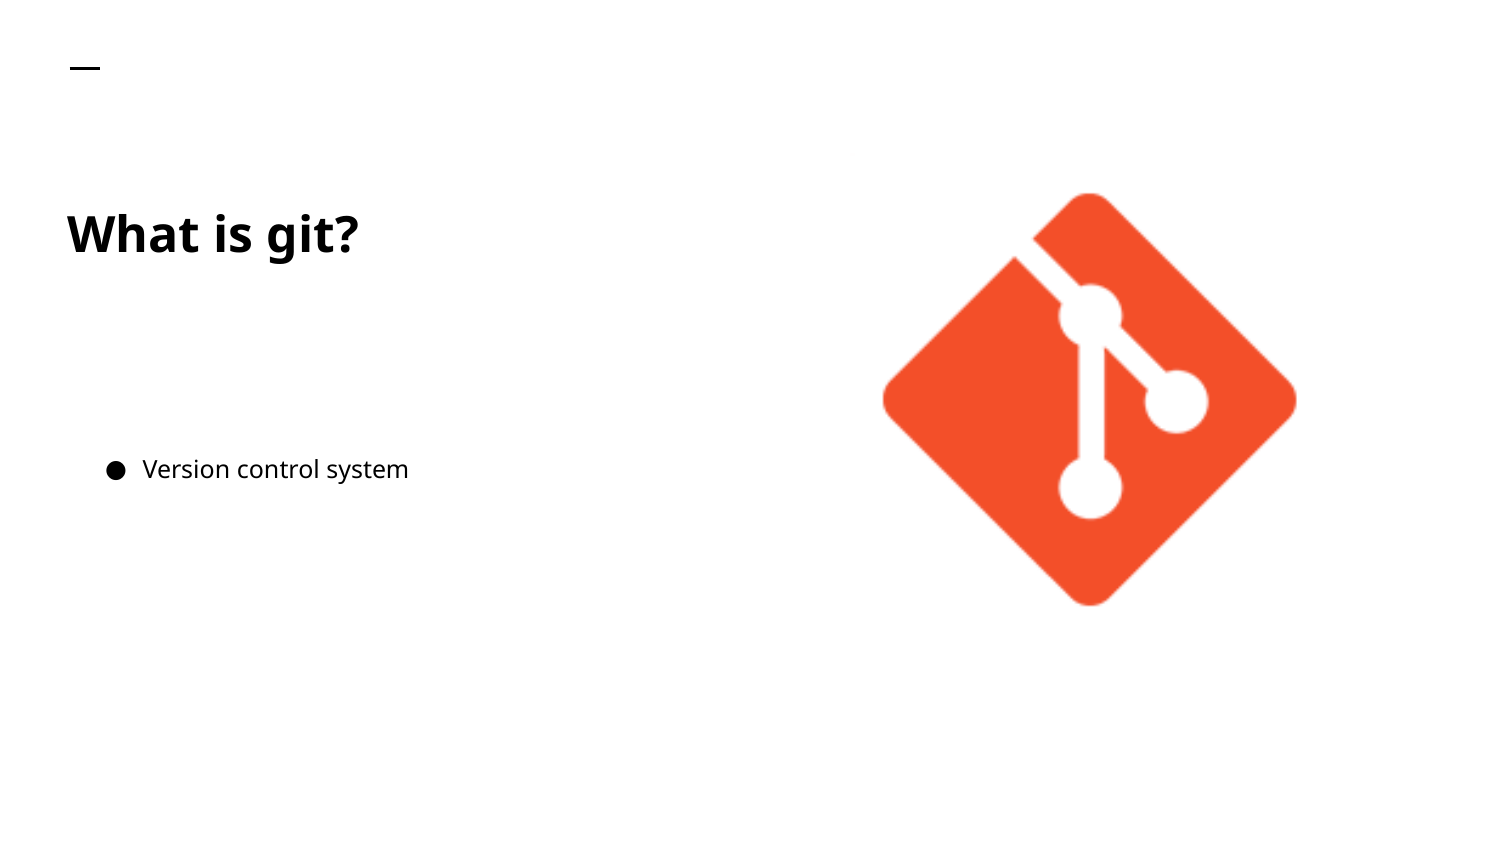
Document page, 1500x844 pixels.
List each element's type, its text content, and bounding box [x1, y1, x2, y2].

picture [845, 153, 1331, 639]
list Version control system [52, 302, 514, 764]
title What is git? [52, 153, 514, 278]
